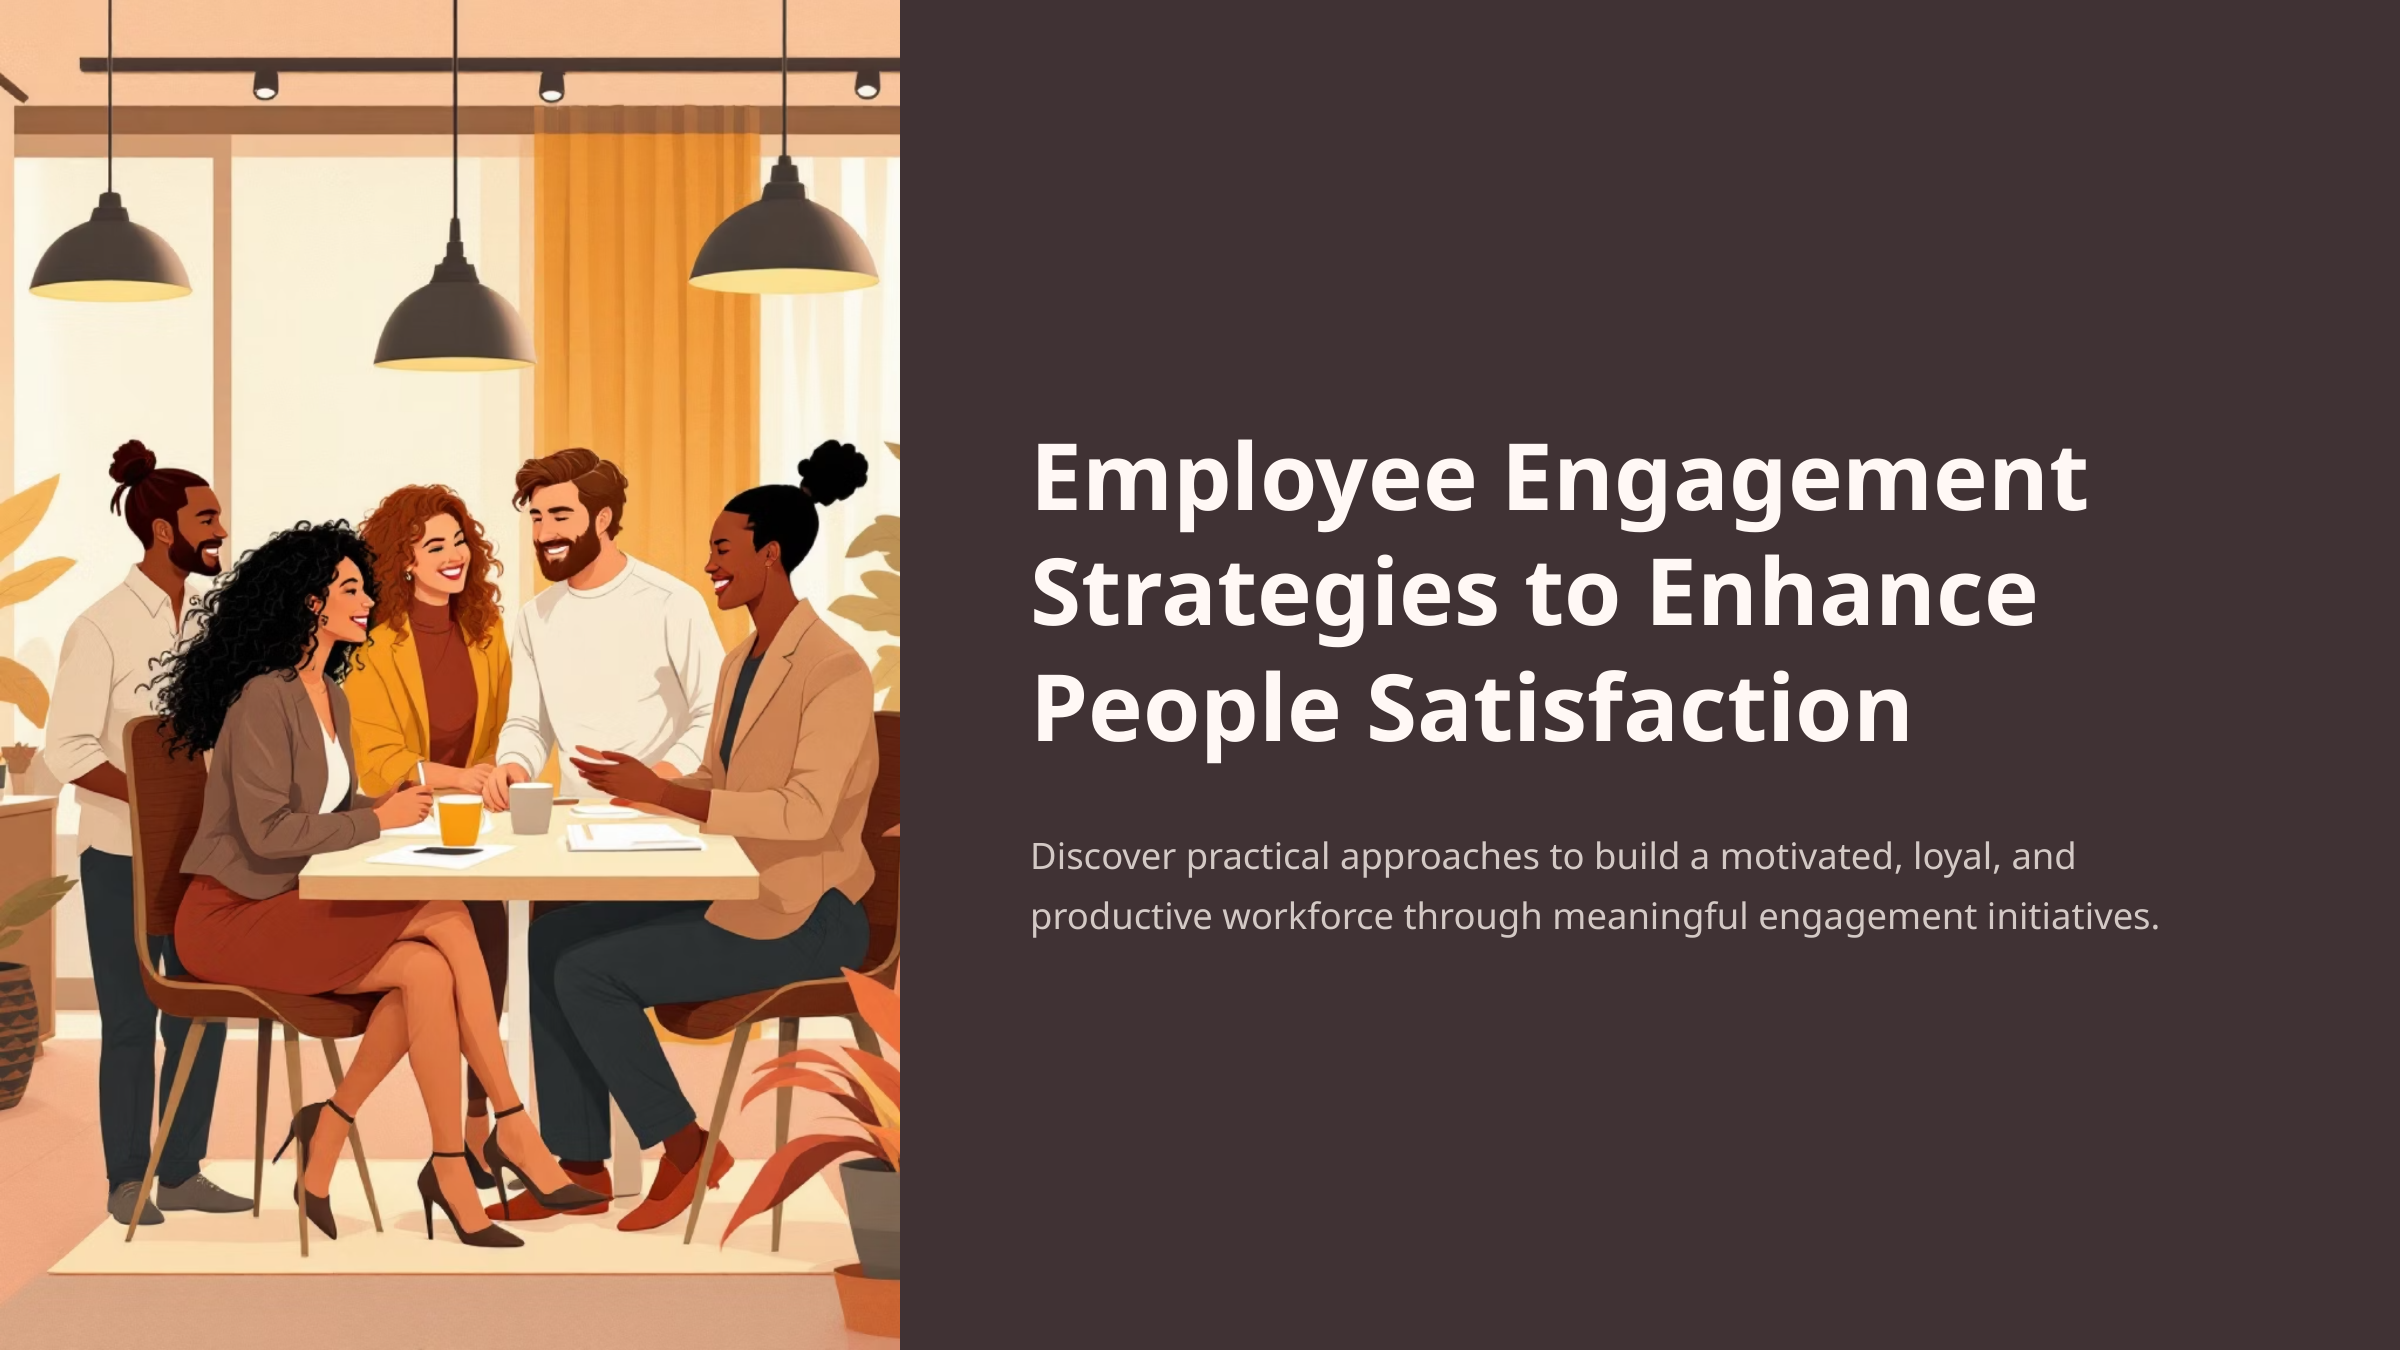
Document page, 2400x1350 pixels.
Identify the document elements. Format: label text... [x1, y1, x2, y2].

text_box Employee Engagement Strategies to Enhance People Satisfaction [1030, 413, 2270, 762]
picture [0, 0, 900, 1350]
text_box Discover practical approaches to build a motivated, loyal, and productive workforce through meaningful engagement initiatives. [1030, 817, 2270, 937]
